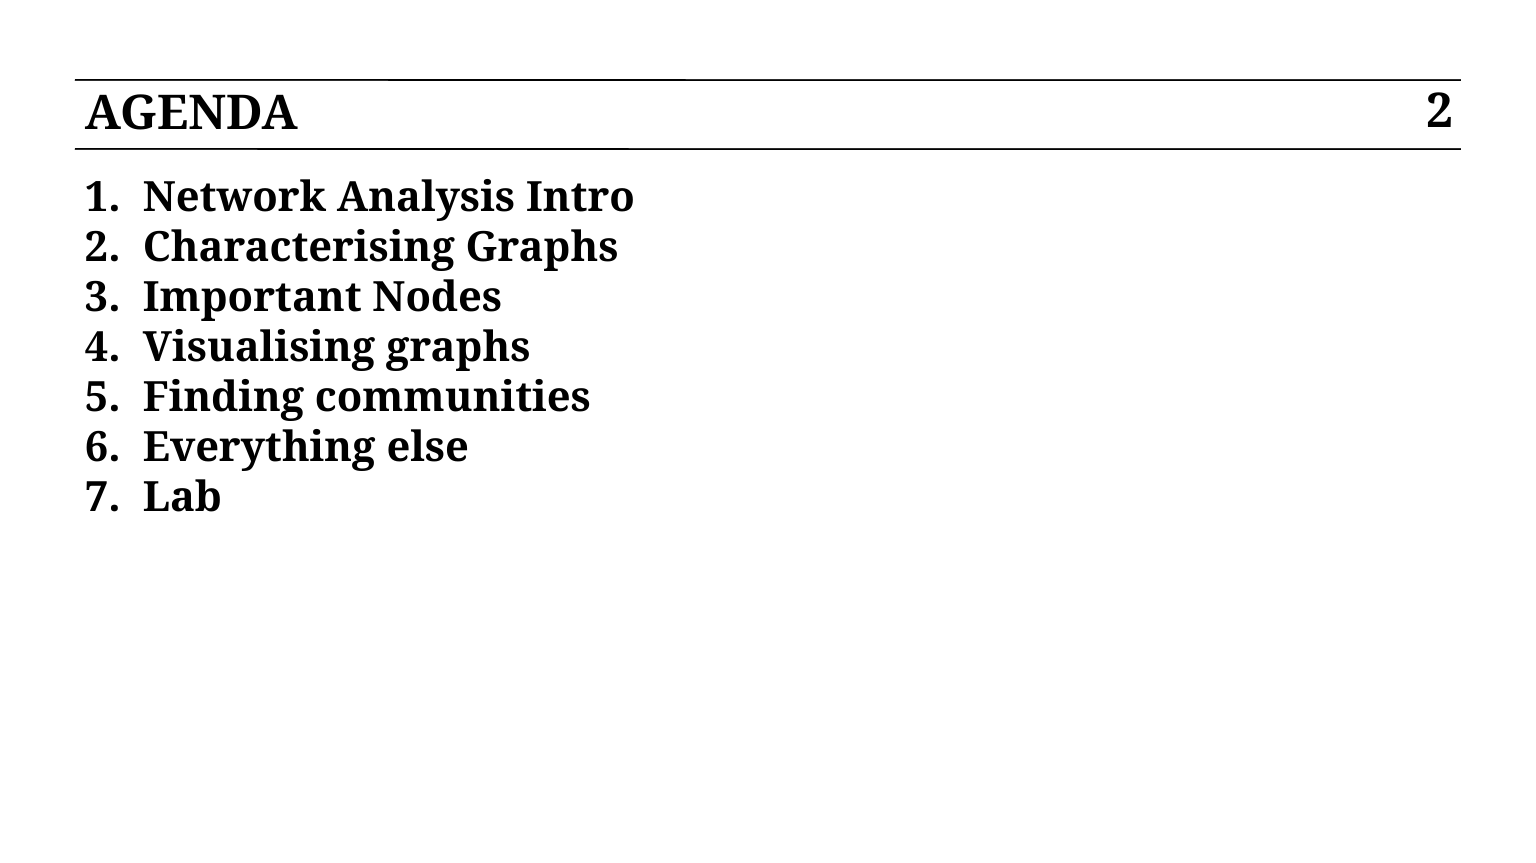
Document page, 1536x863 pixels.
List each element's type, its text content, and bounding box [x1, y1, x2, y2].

title AGENDA [76, 82, 1369, 160]
list Network Analysis Intro Characterising Graphs Important Nodes Visualising graphs Finding communities Everything else Lab [76, 160, 1460, 823]
slide_number 2 [1424, 83, 1456, 142]
